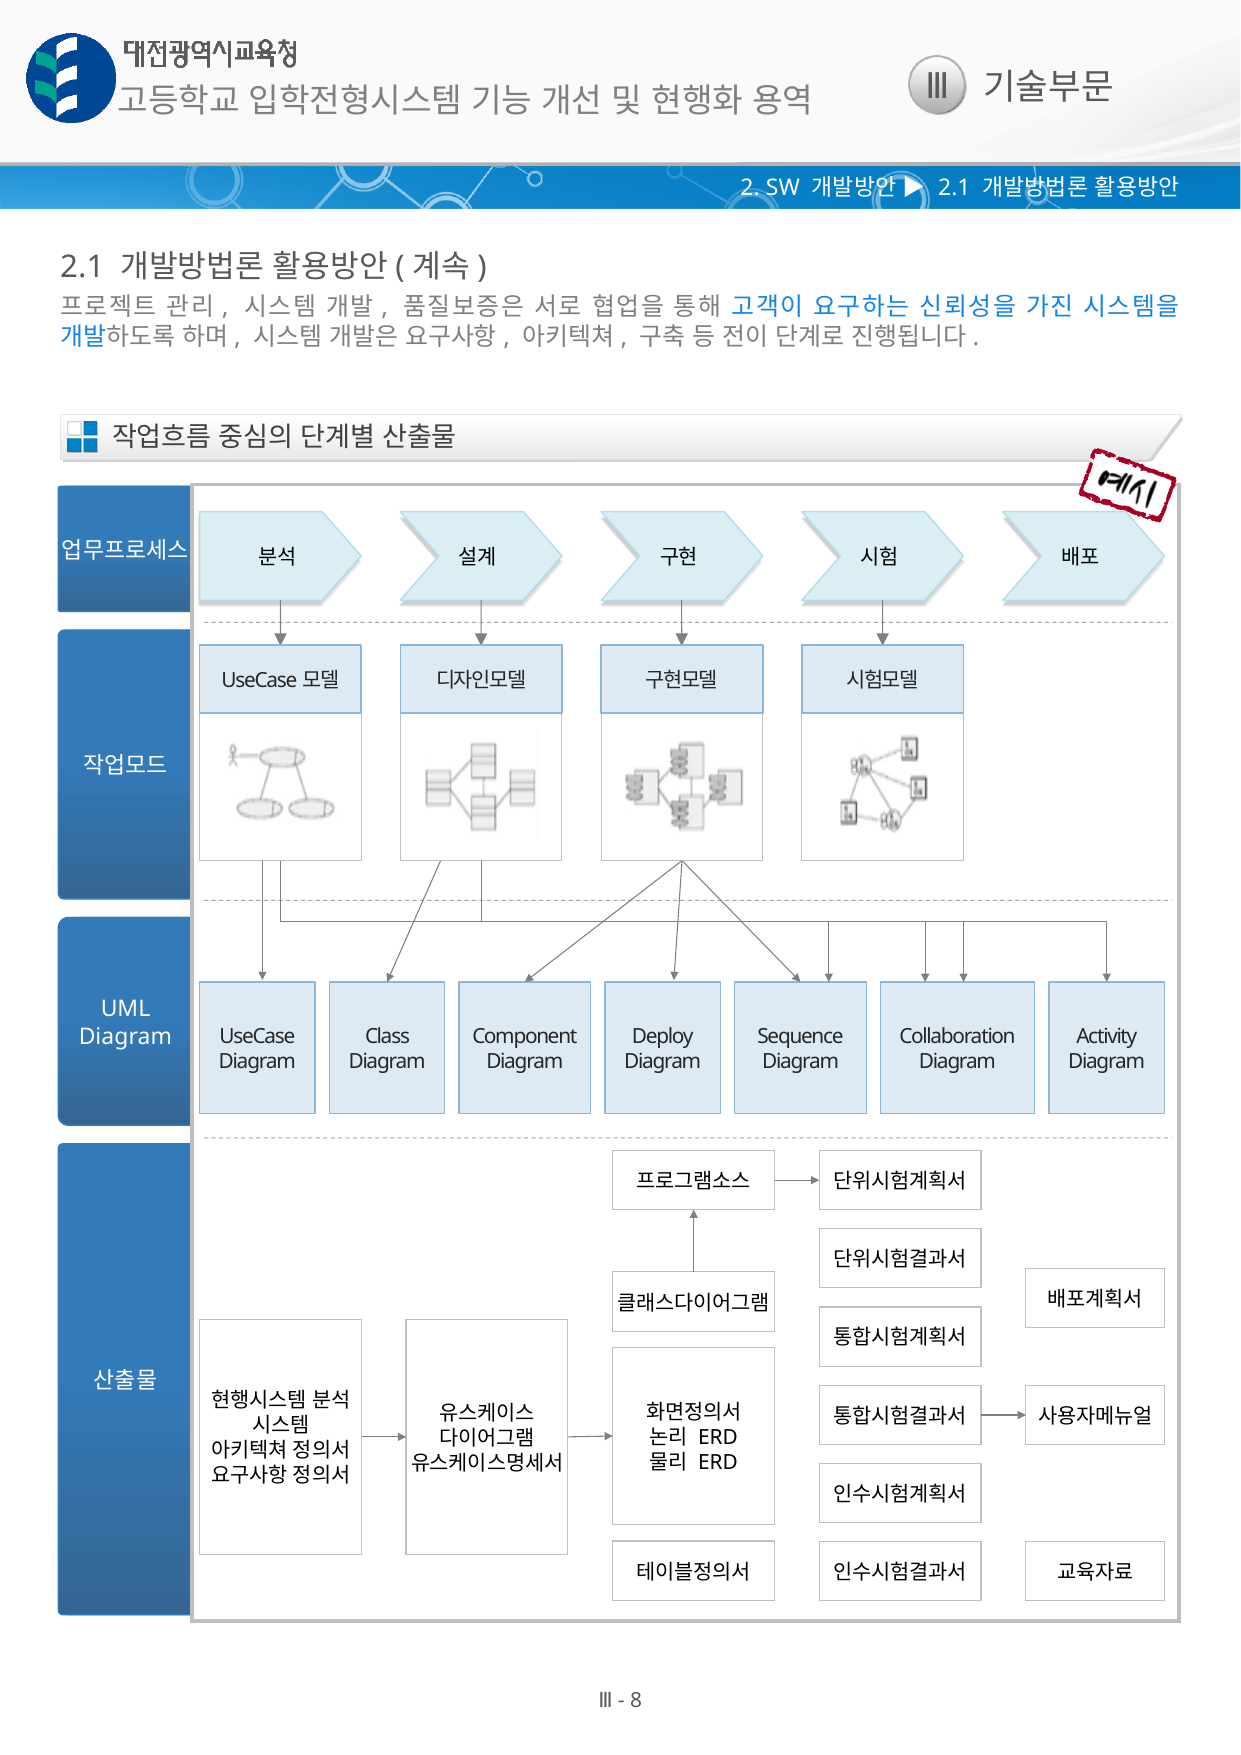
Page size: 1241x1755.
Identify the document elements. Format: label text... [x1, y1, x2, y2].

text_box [1083, 450, 1173, 513]
picture [124, 39, 296, 68]
text_box 2.1 개발방법론 활용방안(계속) 프로젝트 관리, 시스템 개발, 품질보증은 서로 협업을 통해 고객이 요구하는 신뢰성을 가진 시스템을 개발하도록 하며, 시스템 개발은 요구사항, 아키텍쳐, 구축 등 전이 단계로 진행됩니다. [60, 245, 1180, 351]
picture [0, 0, 1241, 1755]
text_box 2. SW 개발방안 ▶ 2.1 개발방법론 활용방안 [421, 172, 1181, 200]
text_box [57, 411, 1183, 463]
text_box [58, 484, 1180, 1622]
picture [26, 33, 116, 123]
